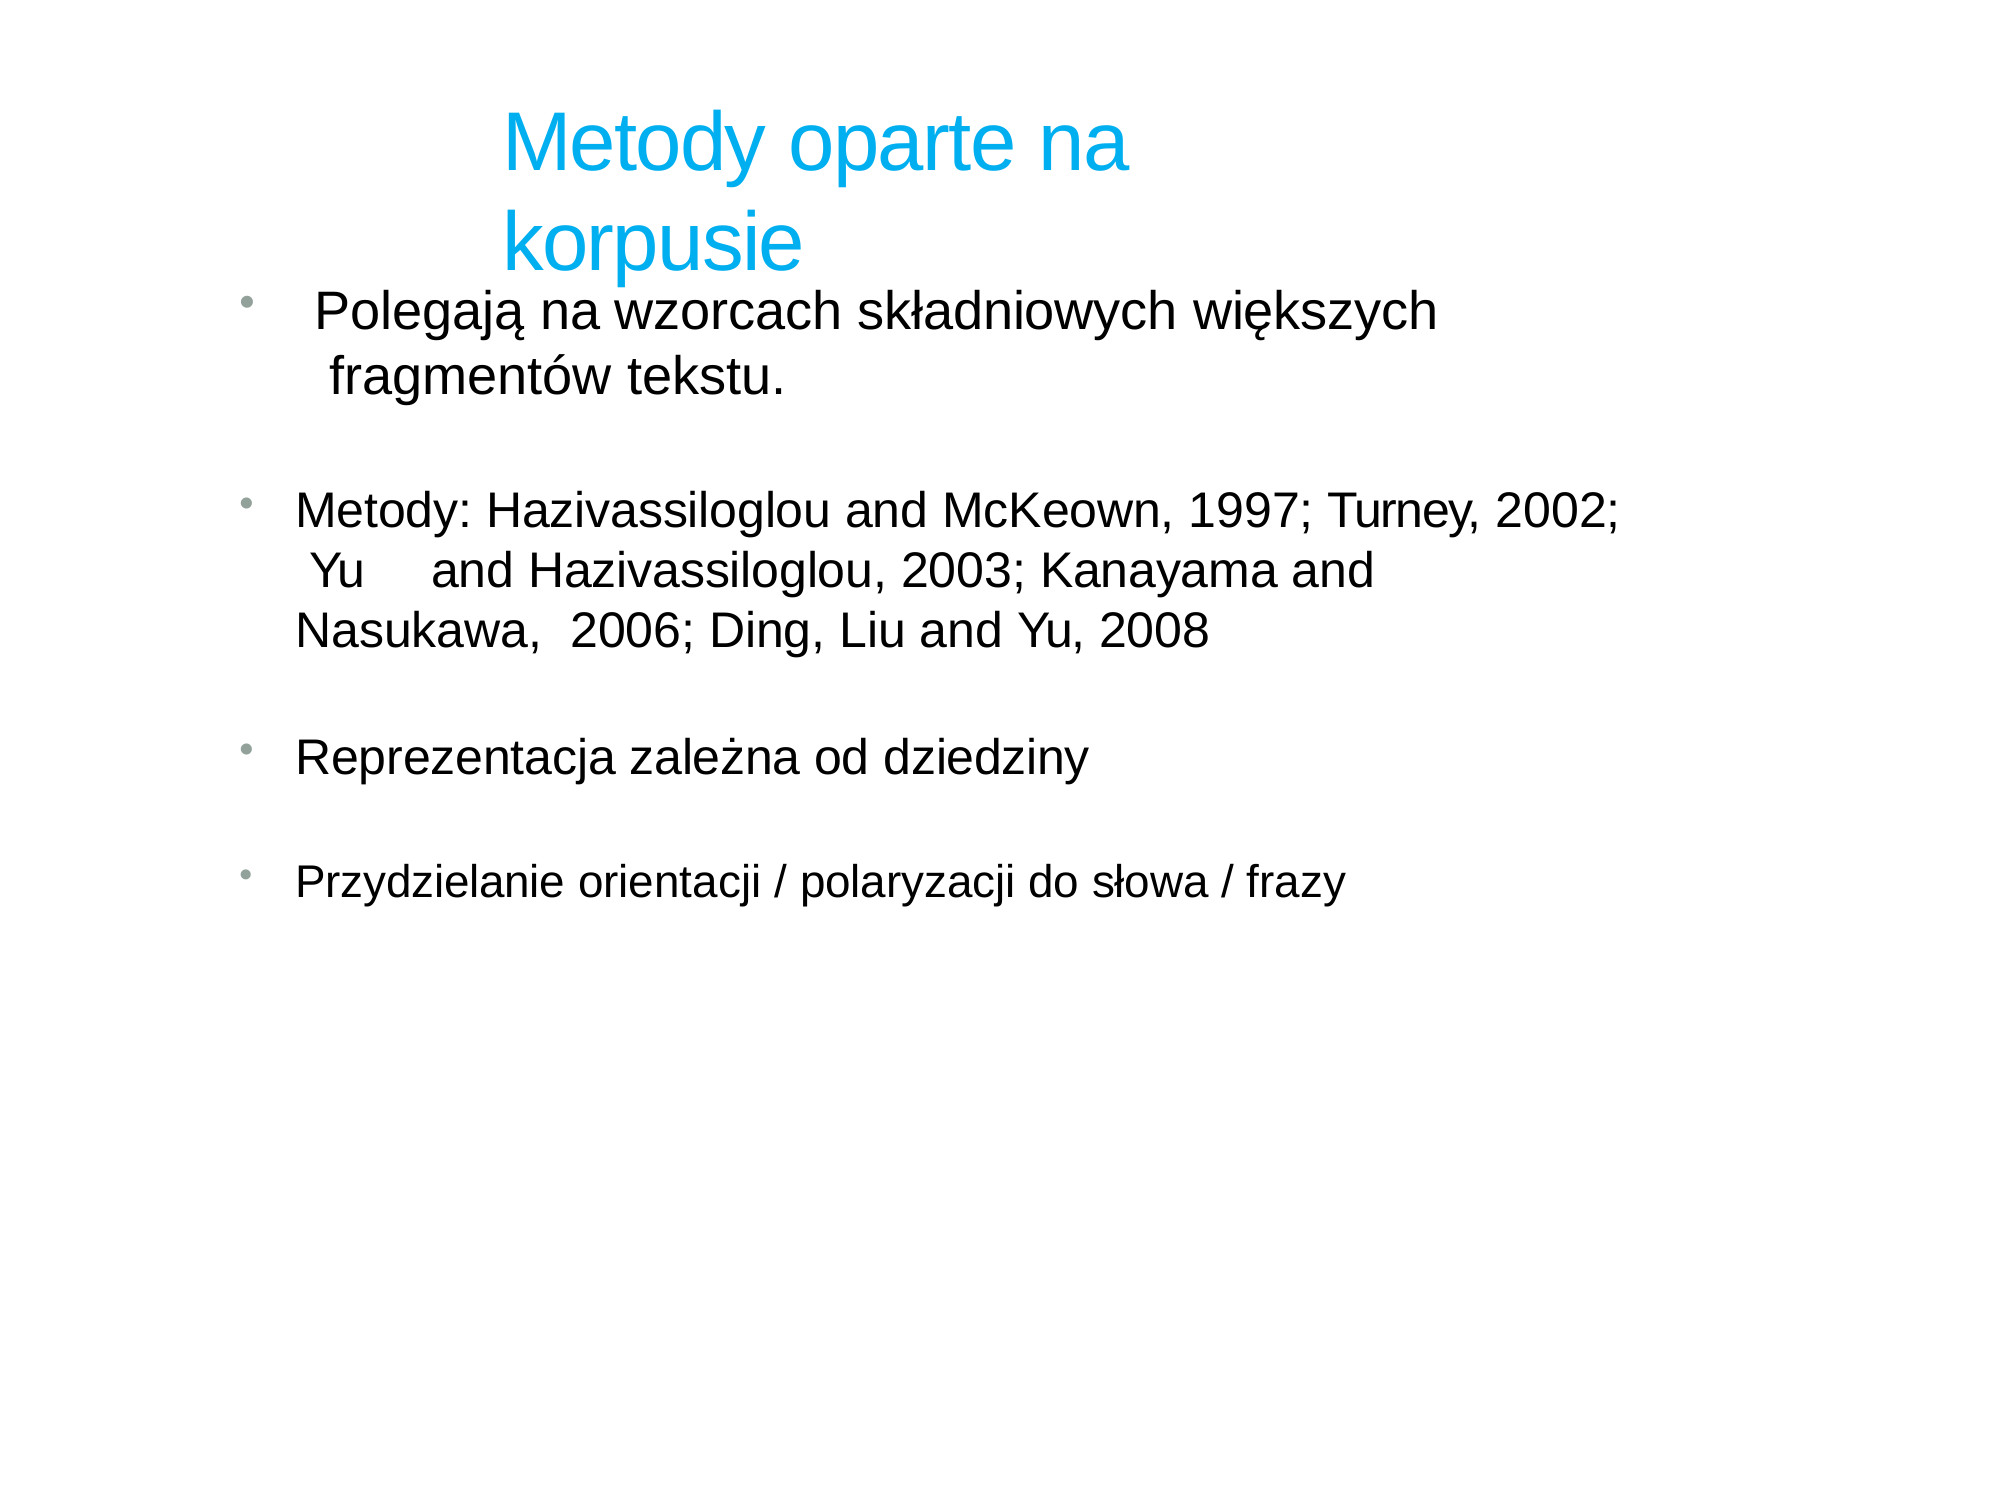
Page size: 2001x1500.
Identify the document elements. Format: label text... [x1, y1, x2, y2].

text_box Polegają na wzorcach składniowych większych fragmentów tekstu. Metody: Hazivassiloglou and McKeown, 1997; Turney, 2002; Yu and Hazivassiloglou, 2003; Kanayama and Nasukawa, 2006; Ding, Liu and Yu, 2008 Reprezentacja zależna od dziedziny Przydzielanie orientacji / polaryzacji do słowa / frazy [237, 273, 1627, 907]
title Metody oparte na korpusie [500, 84, 1447, 273]
